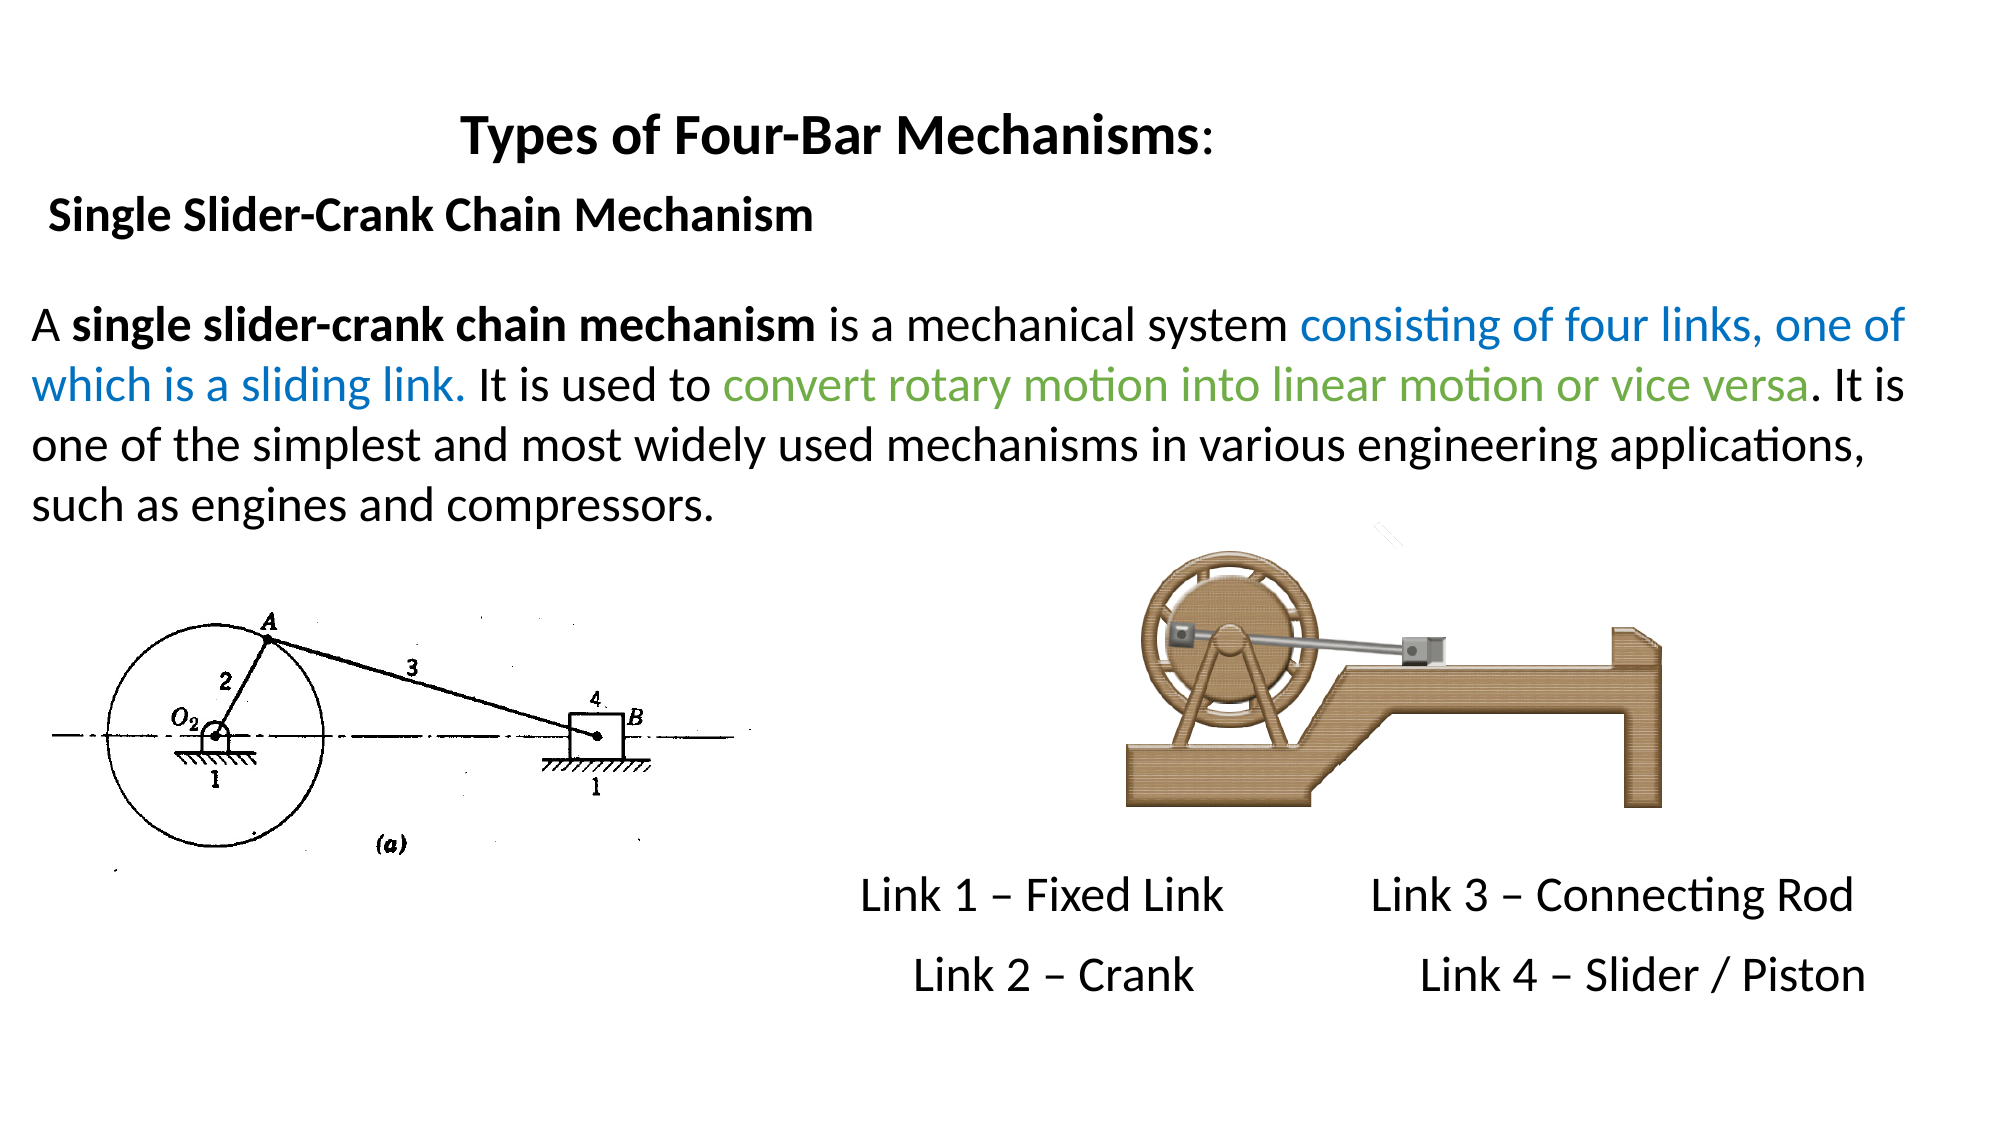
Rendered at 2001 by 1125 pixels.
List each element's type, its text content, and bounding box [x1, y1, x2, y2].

picture [1092, 434, 1681, 875]
text_box Single Slider-Crank Chain Mechanism [33, 174, 1034, 250]
text_box Link 1 – Fixed Link Link 3 – Connecting Rod Link 2 – Crank Link 4 – Slider / Piston [845, 859, 2000, 1012]
picture [52, 583, 778, 875]
text_box Types of Four-Bar Mechanisms: [445, 88, 1446, 174]
text_box A single slider-crank chain mechanism is a mechanical system consisting of four links, one of which is a sliding link. It is used to convert rotary motion into linear motion or vice versa. It is one of the simplest and most widely used mechanisms in various engineering applications, such as engines and compressors. [16, 284, 1984, 539]
